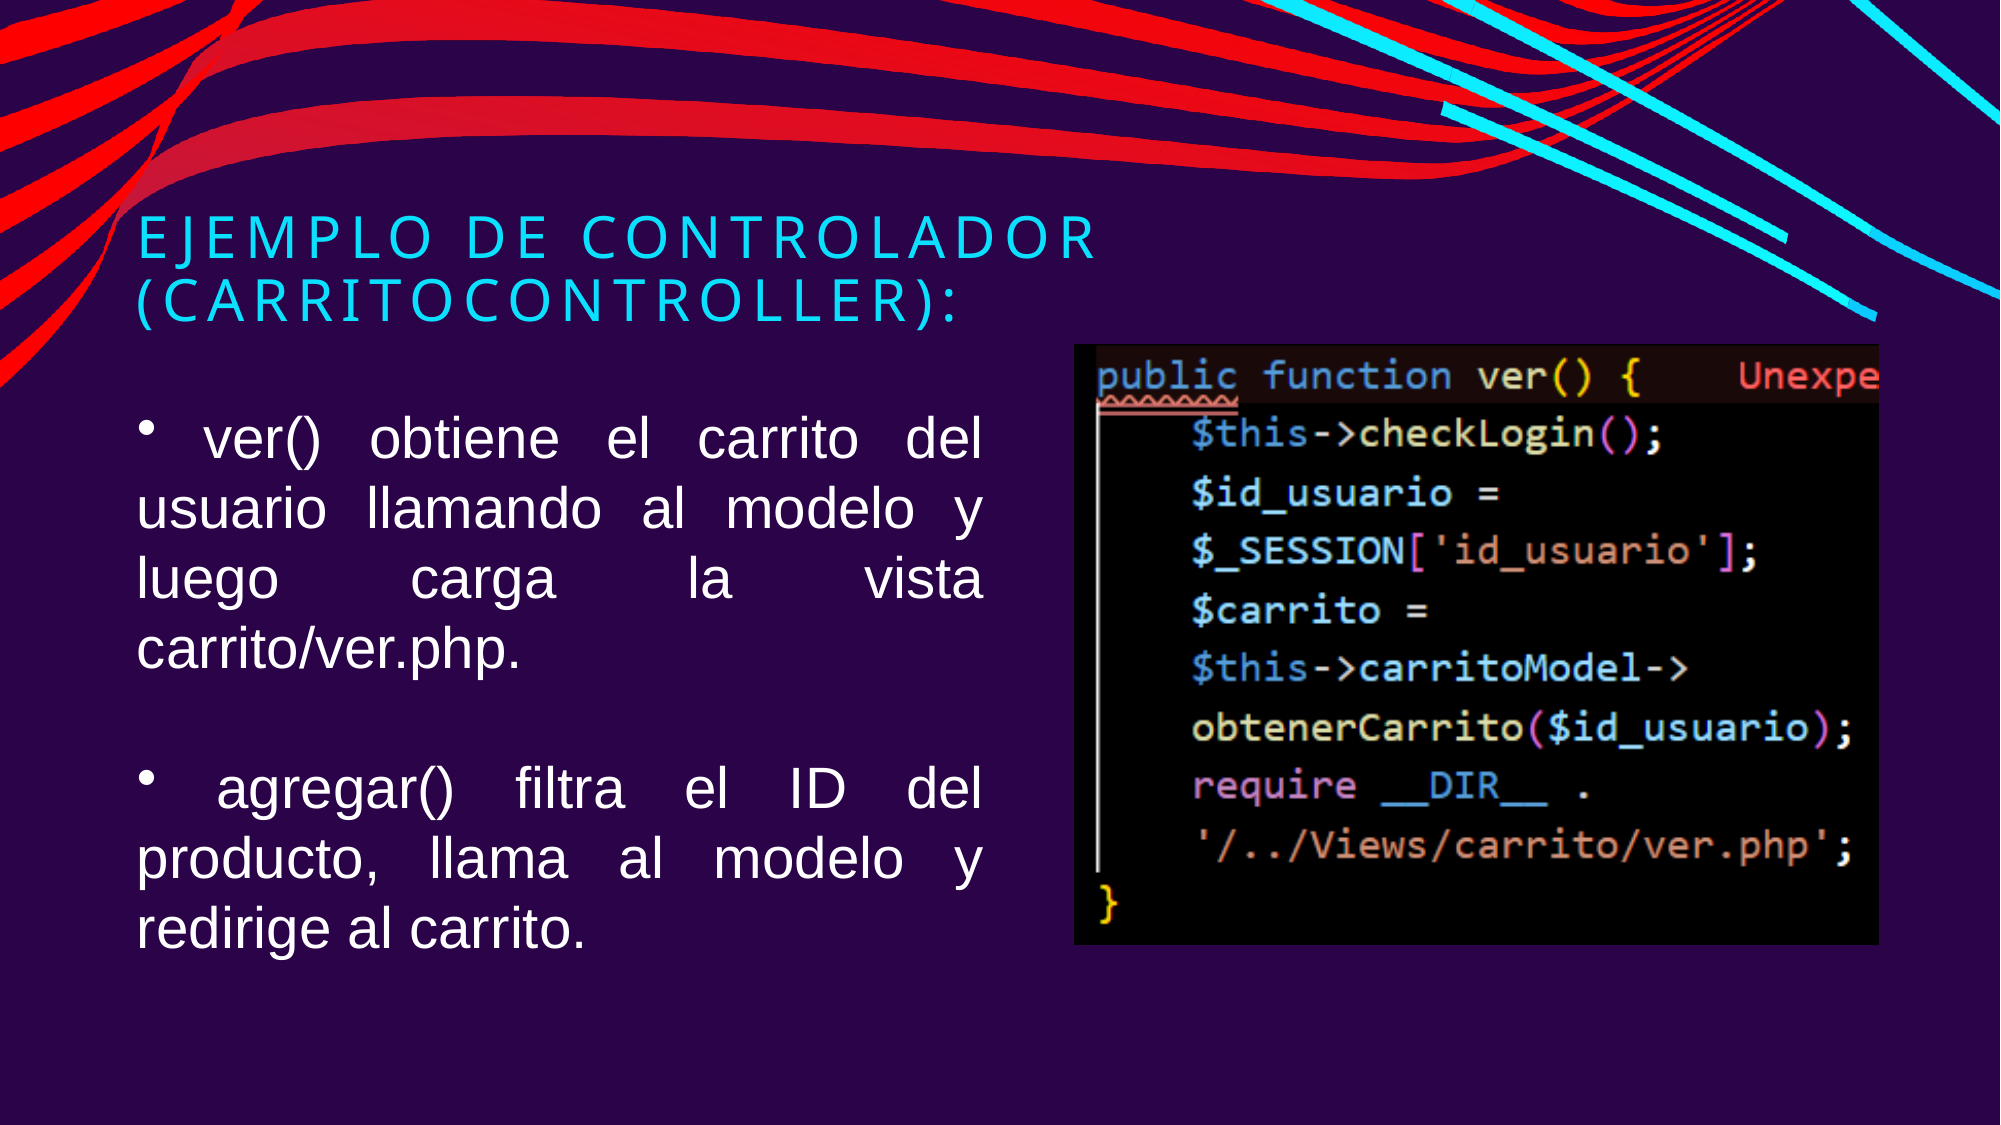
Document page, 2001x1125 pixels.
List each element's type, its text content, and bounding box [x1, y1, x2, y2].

picture [0, 0, 2000, 1125]
text_box Ejemplo de Controlador (CarritoController): [121, 200, 1127, 290]
text_box ver() obtiene el carrito del usuario llamando al modelo y luego carga la vista carrito/ver.php. agregar() filtra el ID del producto, llama al modelo y redirige al carrito. [121, 322, 1000, 968]
